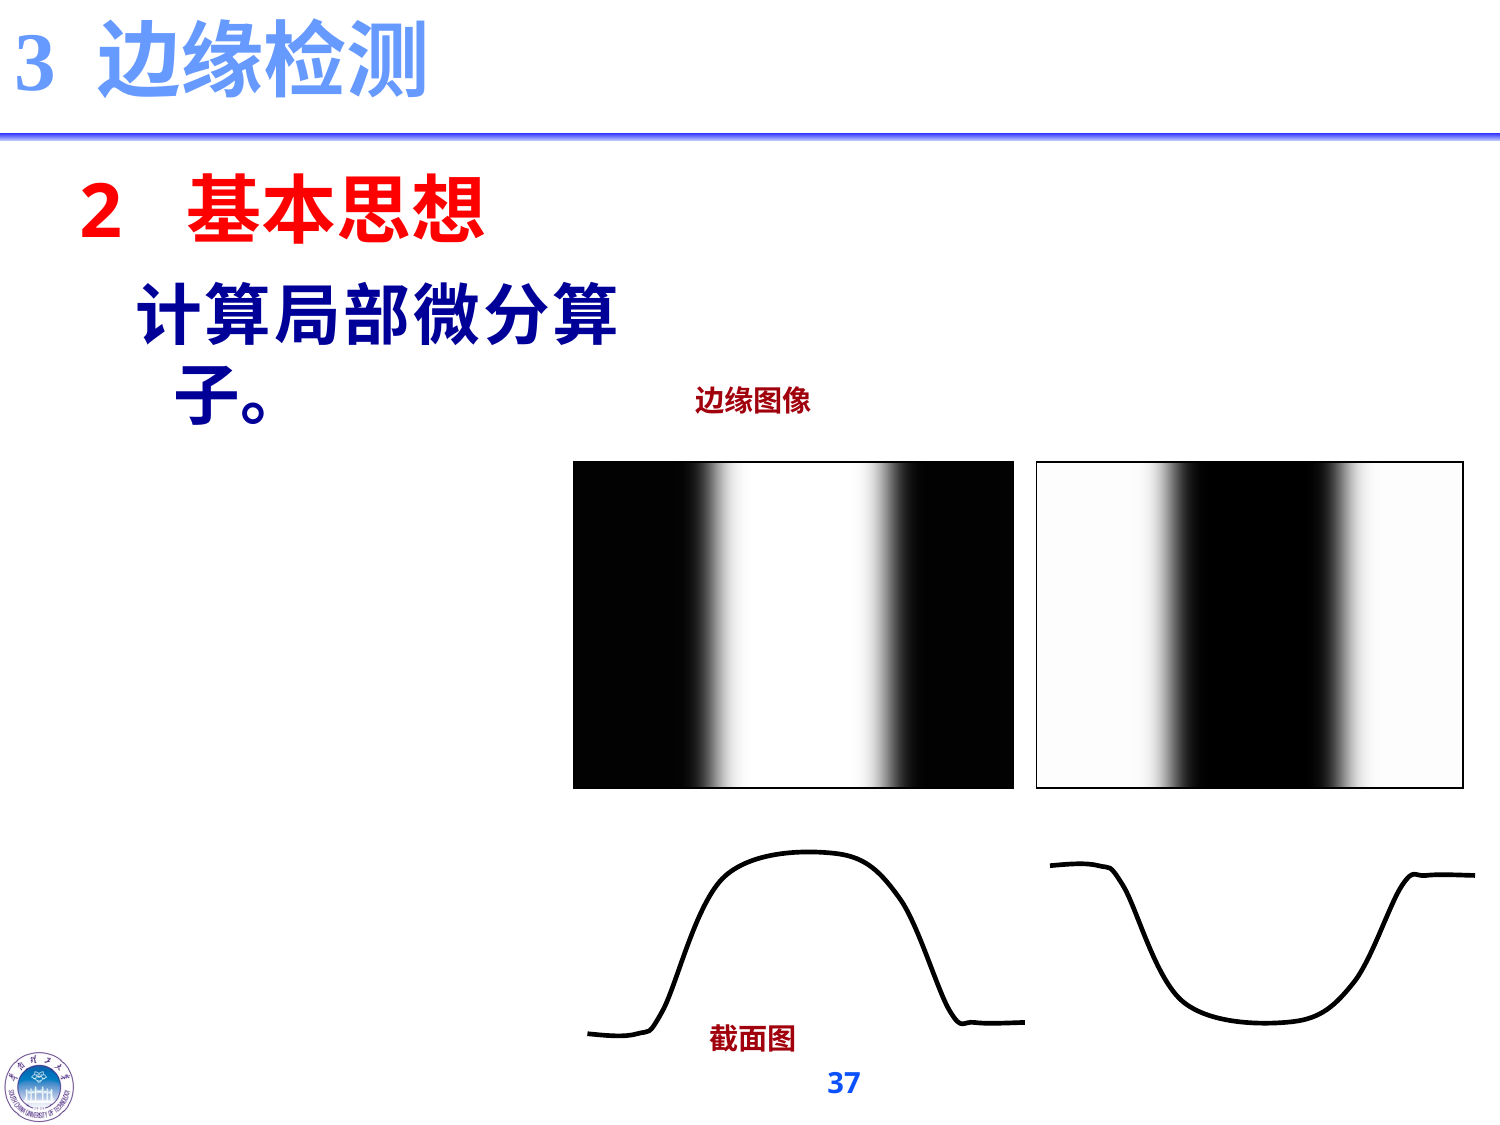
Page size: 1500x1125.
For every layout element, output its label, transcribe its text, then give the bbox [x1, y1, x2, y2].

list 2 基本思想 计算局部微分算子。 [63, 155, 636, 344]
title 3 边缘检测 [0, 9, 1500, 117]
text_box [574, 362, 1476, 1076]
picture [3, 1051, 75, 1123]
